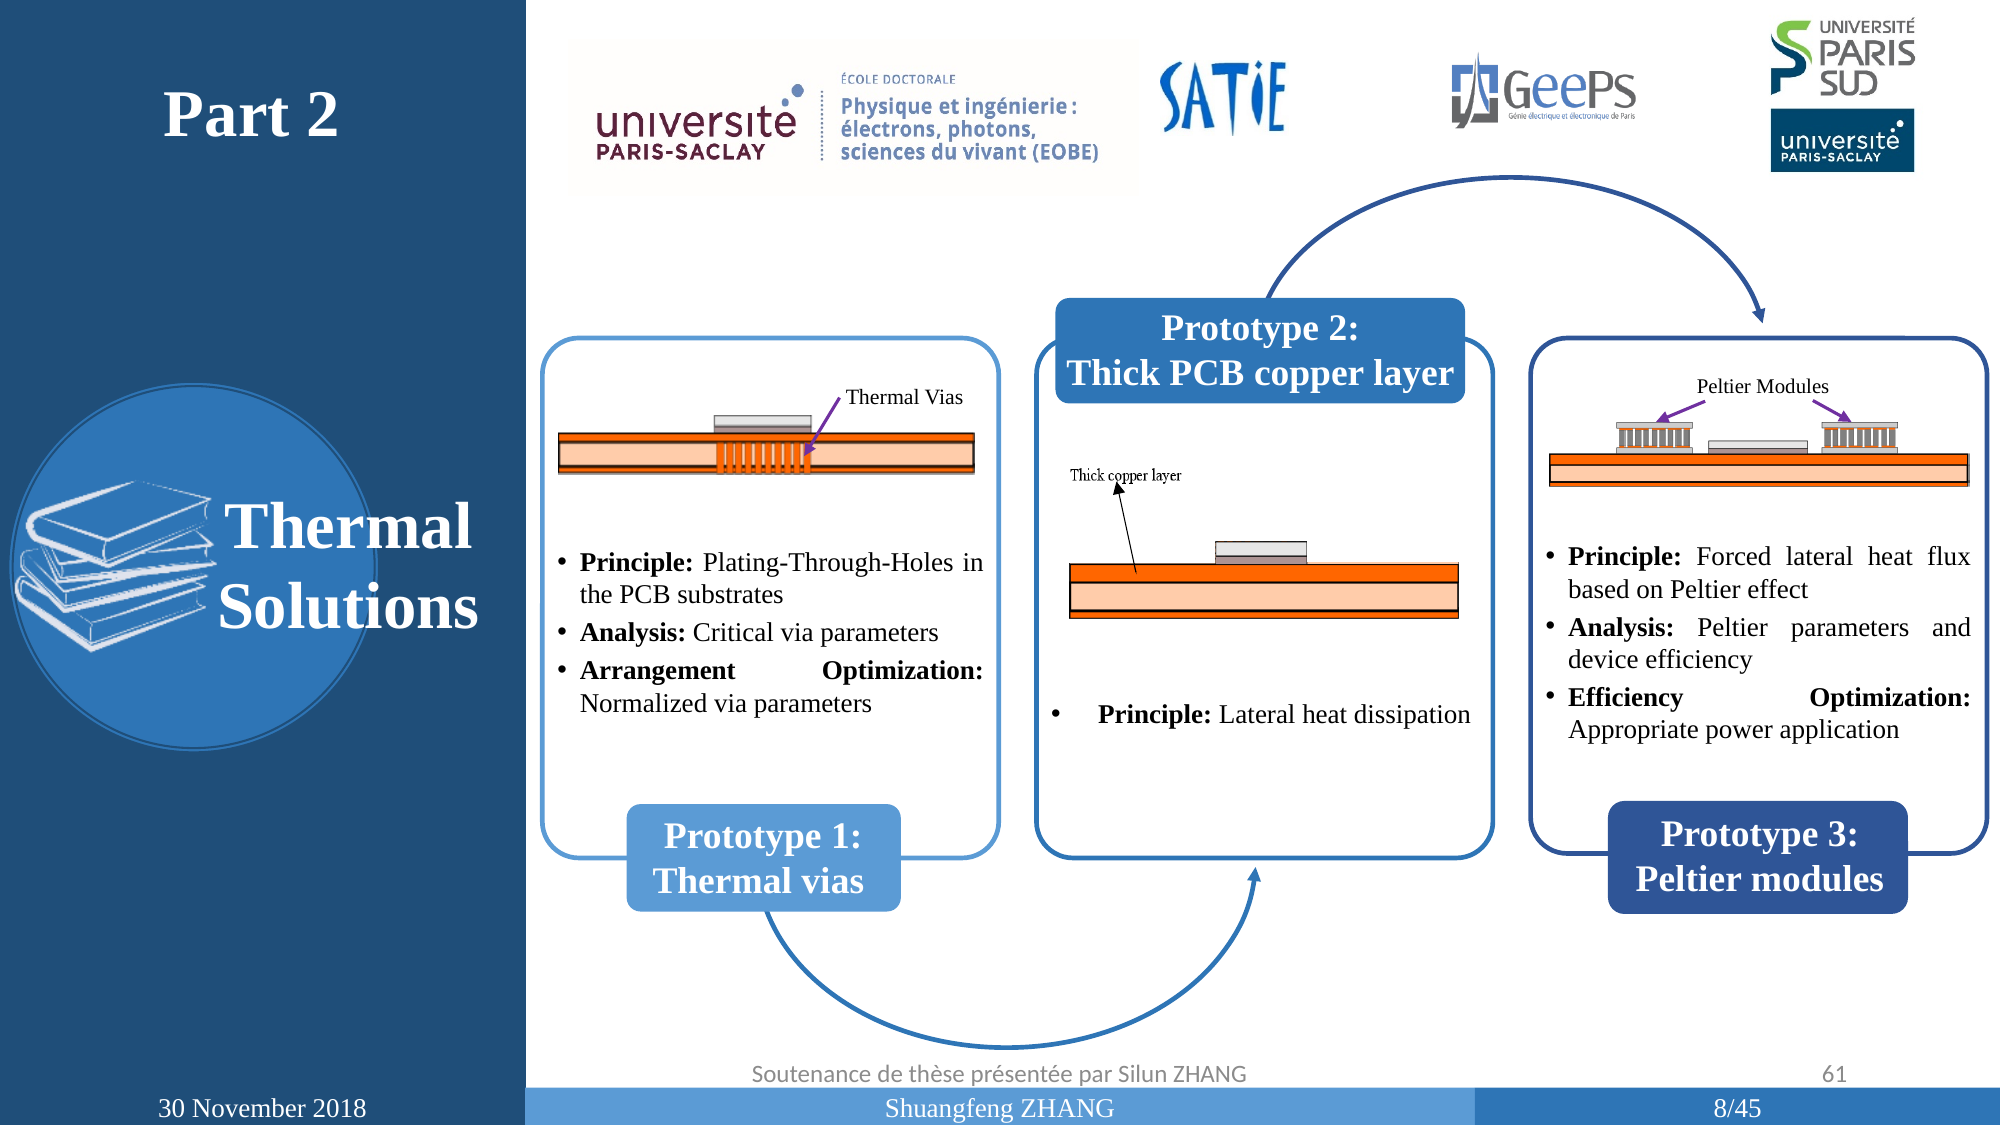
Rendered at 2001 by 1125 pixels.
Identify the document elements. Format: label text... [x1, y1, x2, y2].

picture [1446, 44, 1641, 135]
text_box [1036, 295, 1493, 858]
text_box [0, 0, 526, 1086]
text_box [1068, 466, 1467, 619]
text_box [8, 381, 379, 753]
text_box Shuangfeng ZHANG [524, 1086, 1474, 1125]
text_box Thermal Solutions [379, 474, 515, 650]
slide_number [137, 1042, 588, 1103]
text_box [558, 369, 1084, 475]
picture [568, 39, 1139, 196]
text_box [1269, 176, 1766, 353]
text_box Part 2 [149, 62, 356, 157]
footer Soutenance de thèse présentée par Silun ZHANG [662, 1042, 1338, 1103]
slide_number 61 [1412, 1042, 1863, 1103]
text_box 30 November 2018 [0, 1086, 524, 1125]
picture [1160, 60, 1289, 136]
text_box 8/45 [1474, 1086, 2000, 1125]
picture [10, 461, 221, 672]
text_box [1549, 359, 1970, 487]
text_box [766, 858, 1261, 1042]
picture [1758, 4, 1927, 185]
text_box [542, 337, 999, 912]
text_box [1530, 338, 1988, 917]
